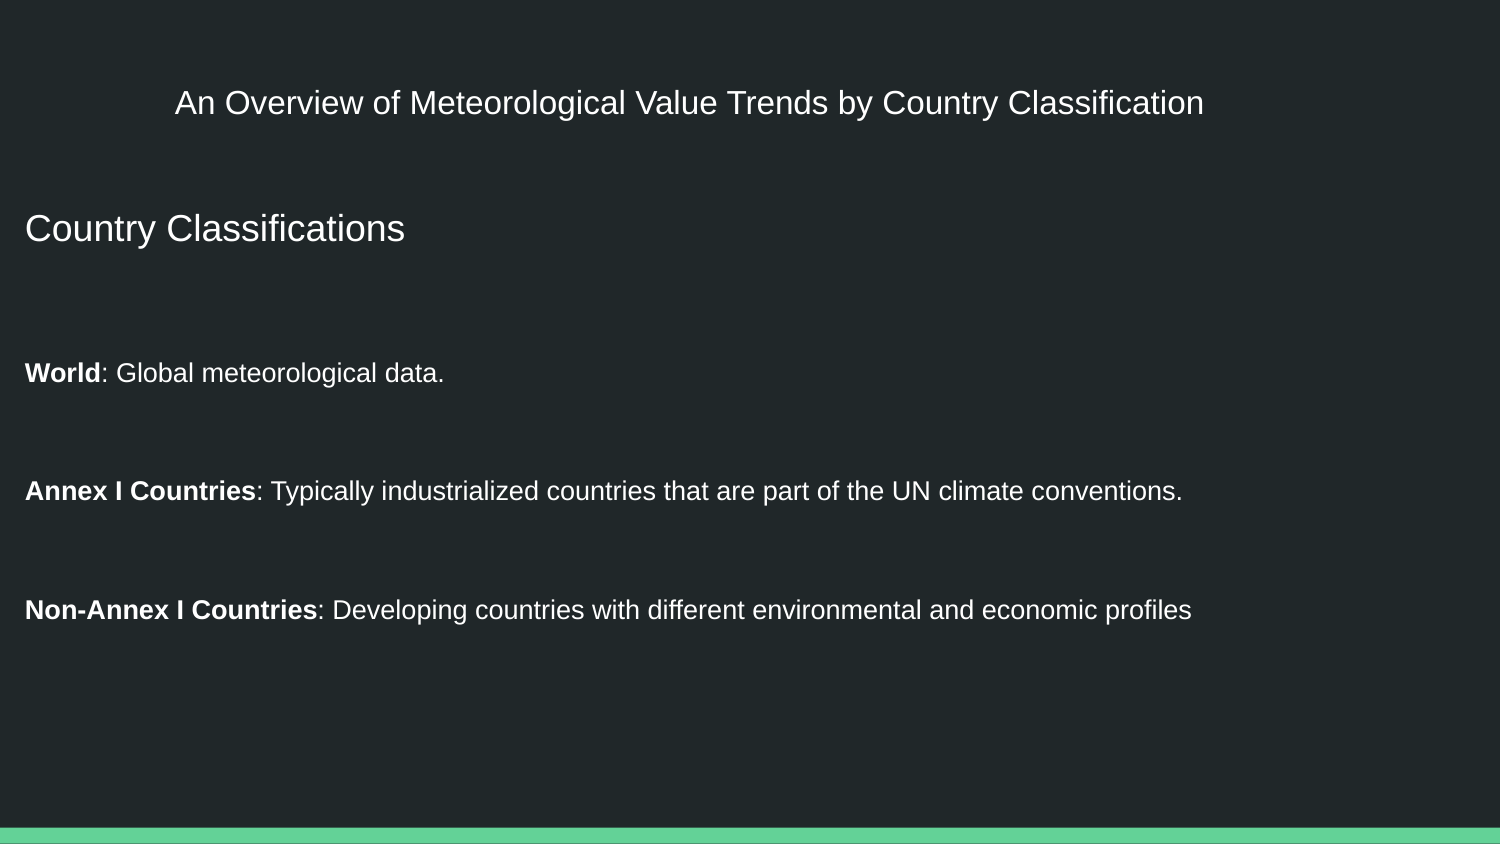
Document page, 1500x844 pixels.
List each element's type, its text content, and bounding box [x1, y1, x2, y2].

list Country Classifications World: Global meteorological data. Annex I Countries: Typically industrialized countries that are part of the UN climate conventions. Non-Annex I Countries: Developing countries with different environmental and economic profiles [10, 181, 1408, 743]
title An Overview of Meteorological Value Trends by Country Classification [10, 65, 1408, 160]
text_box [0, 0, 1313, 140]
